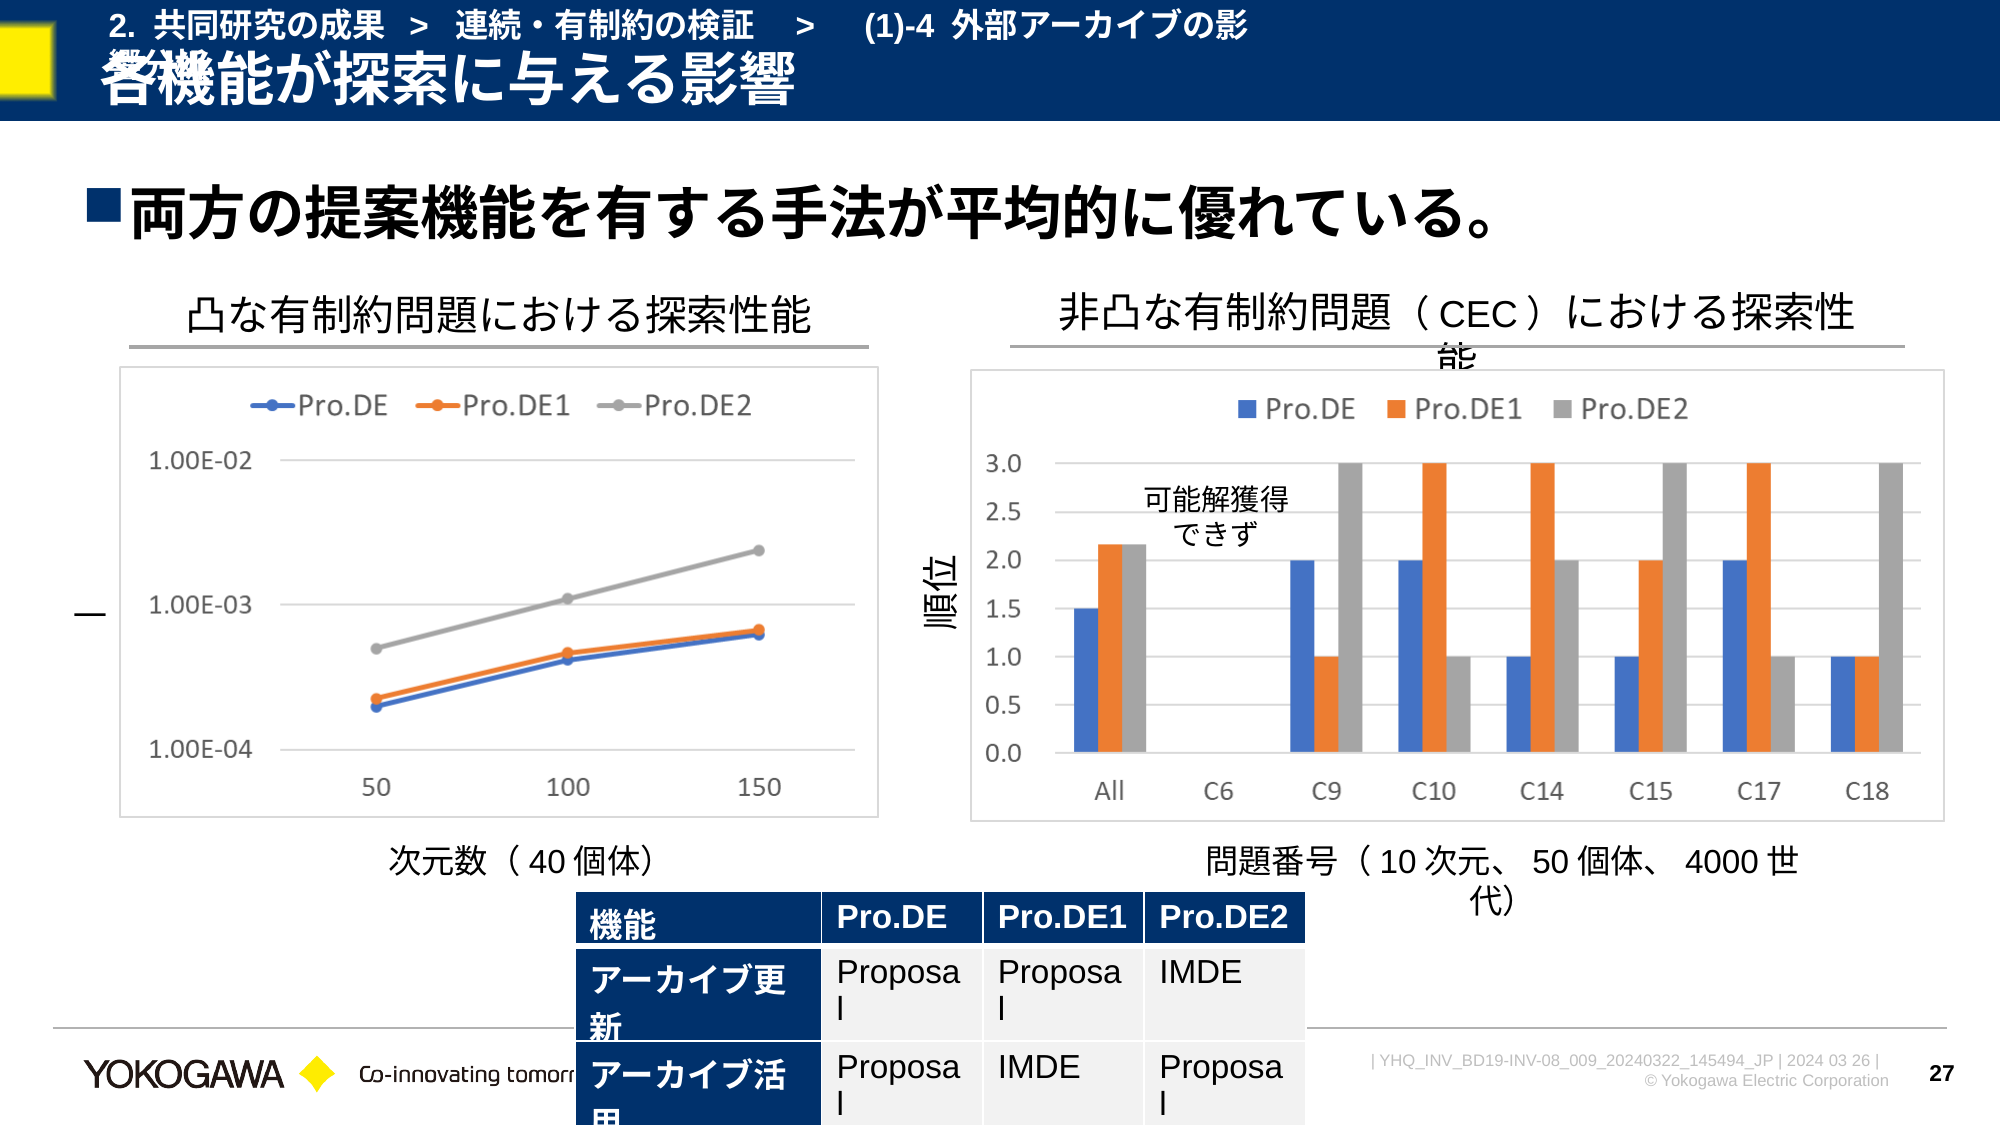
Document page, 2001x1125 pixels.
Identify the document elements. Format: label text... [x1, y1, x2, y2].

picture [970, 369, 1945, 822]
title 各機能が探索に与える影響 [84, 39, 1955, 125]
table_cell Proposal [822, 949, 982, 1040]
text_box 両方の提案機能を有する手法が平均的に優れている。 [67, 176, 1933, 281]
picture [119, 366, 879, 819]
table_cell IMDE [984, 1042, 1143, 1125]
slide_number 27 [1904, 1042, 1970, 1103]
table_cell Proposal [984, 949, 1143, 1040]
picture [83, 1055, 574, 1093]
picture [0, 6, 69, 115]
table_cell IMDE [1145, 949, 1305, 1040]
table_header Pro.DE [822, 892, 982, 943]
text_box 非凸な有制約問題（CEC）における探索性能 [1030, 348, 1885, 369]
table_cell アーカイブ更新 [576, 949, 821, 1040]
text_box 2. 共同研究の成果 > 連続・有制約の検証 > (1)-4 外部アーカイブの影響分析 [93, 0, 1282, 92]
table_cell Proposal [1145, 1042, 1305, 1125]
text_box 凸な有制約問題における探索性能 [155, 281, 843, 345]
text_box 非凸な有制約問題（CEC）における探索性能 [1030, 278, 1885, 345]
text_box 順位 [909, 534, 970, 652]
text_box 次元数（40個体） [369, 832, 693, 888]
table_header Pro.DE2 [1145, 892, 1305, 943]
table_cell アーカイブ活用 [576, 1042, 821, 1125]
text_box 問題番号（10次元、50個体、4000世代） [1187, 832, 1818, 928]
table_header 機能 [576, 892, 821, 943]
table_cell Proposal [822, 1042, 982, 1125]
table_header Pro.DE1 [984, 892, 1143, 943]
